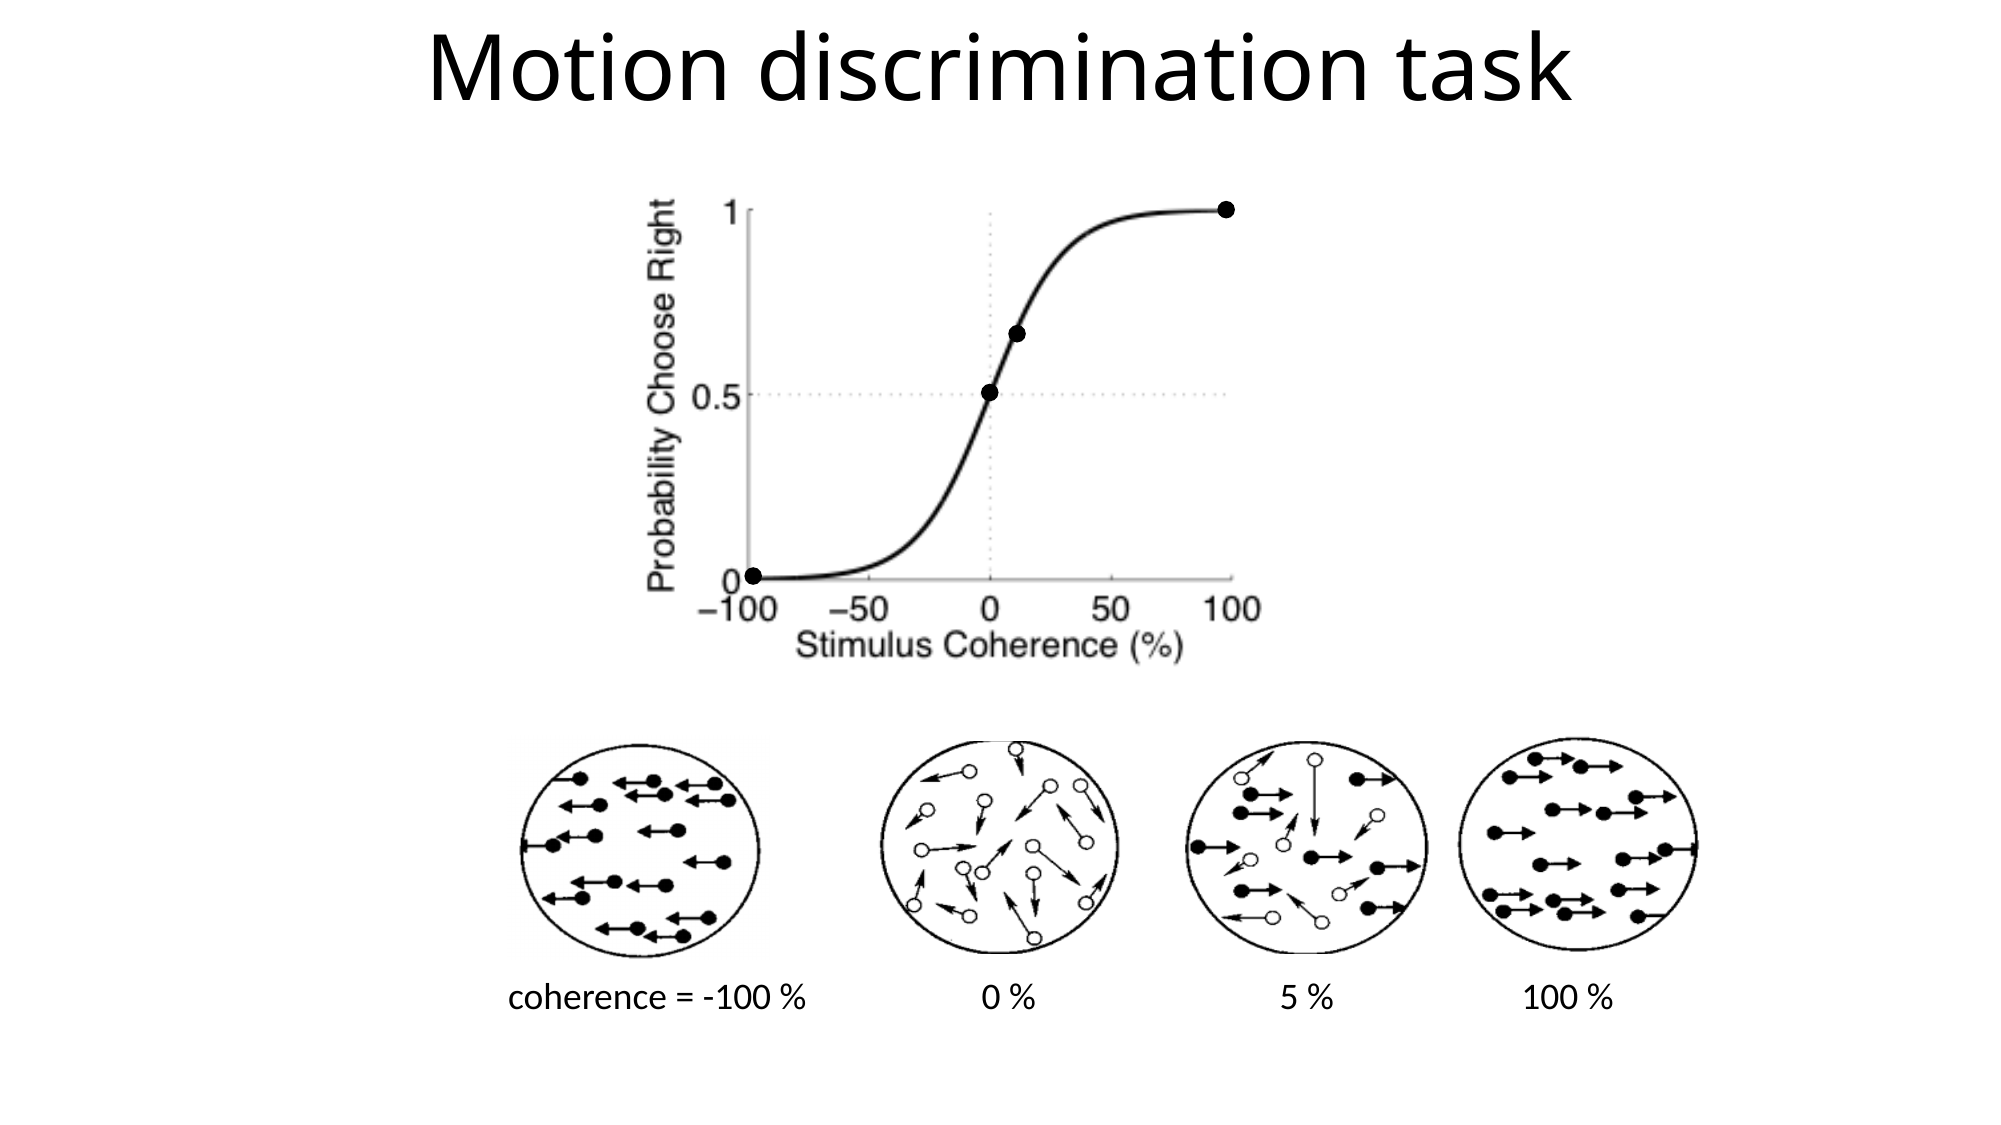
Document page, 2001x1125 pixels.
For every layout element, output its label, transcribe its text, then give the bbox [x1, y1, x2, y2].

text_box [744, 200, 1235, 585]
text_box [860, 741, 1156, 1026]
picture [506, 735, 769, 960]
text_box coherence = -100 % [475, 964, 840, 1025]
picture [638, 182, 1271, 671]
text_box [1156, 741, 1449, 1026]
picture [1448, 735, 1711, 960]
text_box 100 % [1449, 964, 1750, 1025]
title Motion discrimination task [293, 0, 1707, 143]
